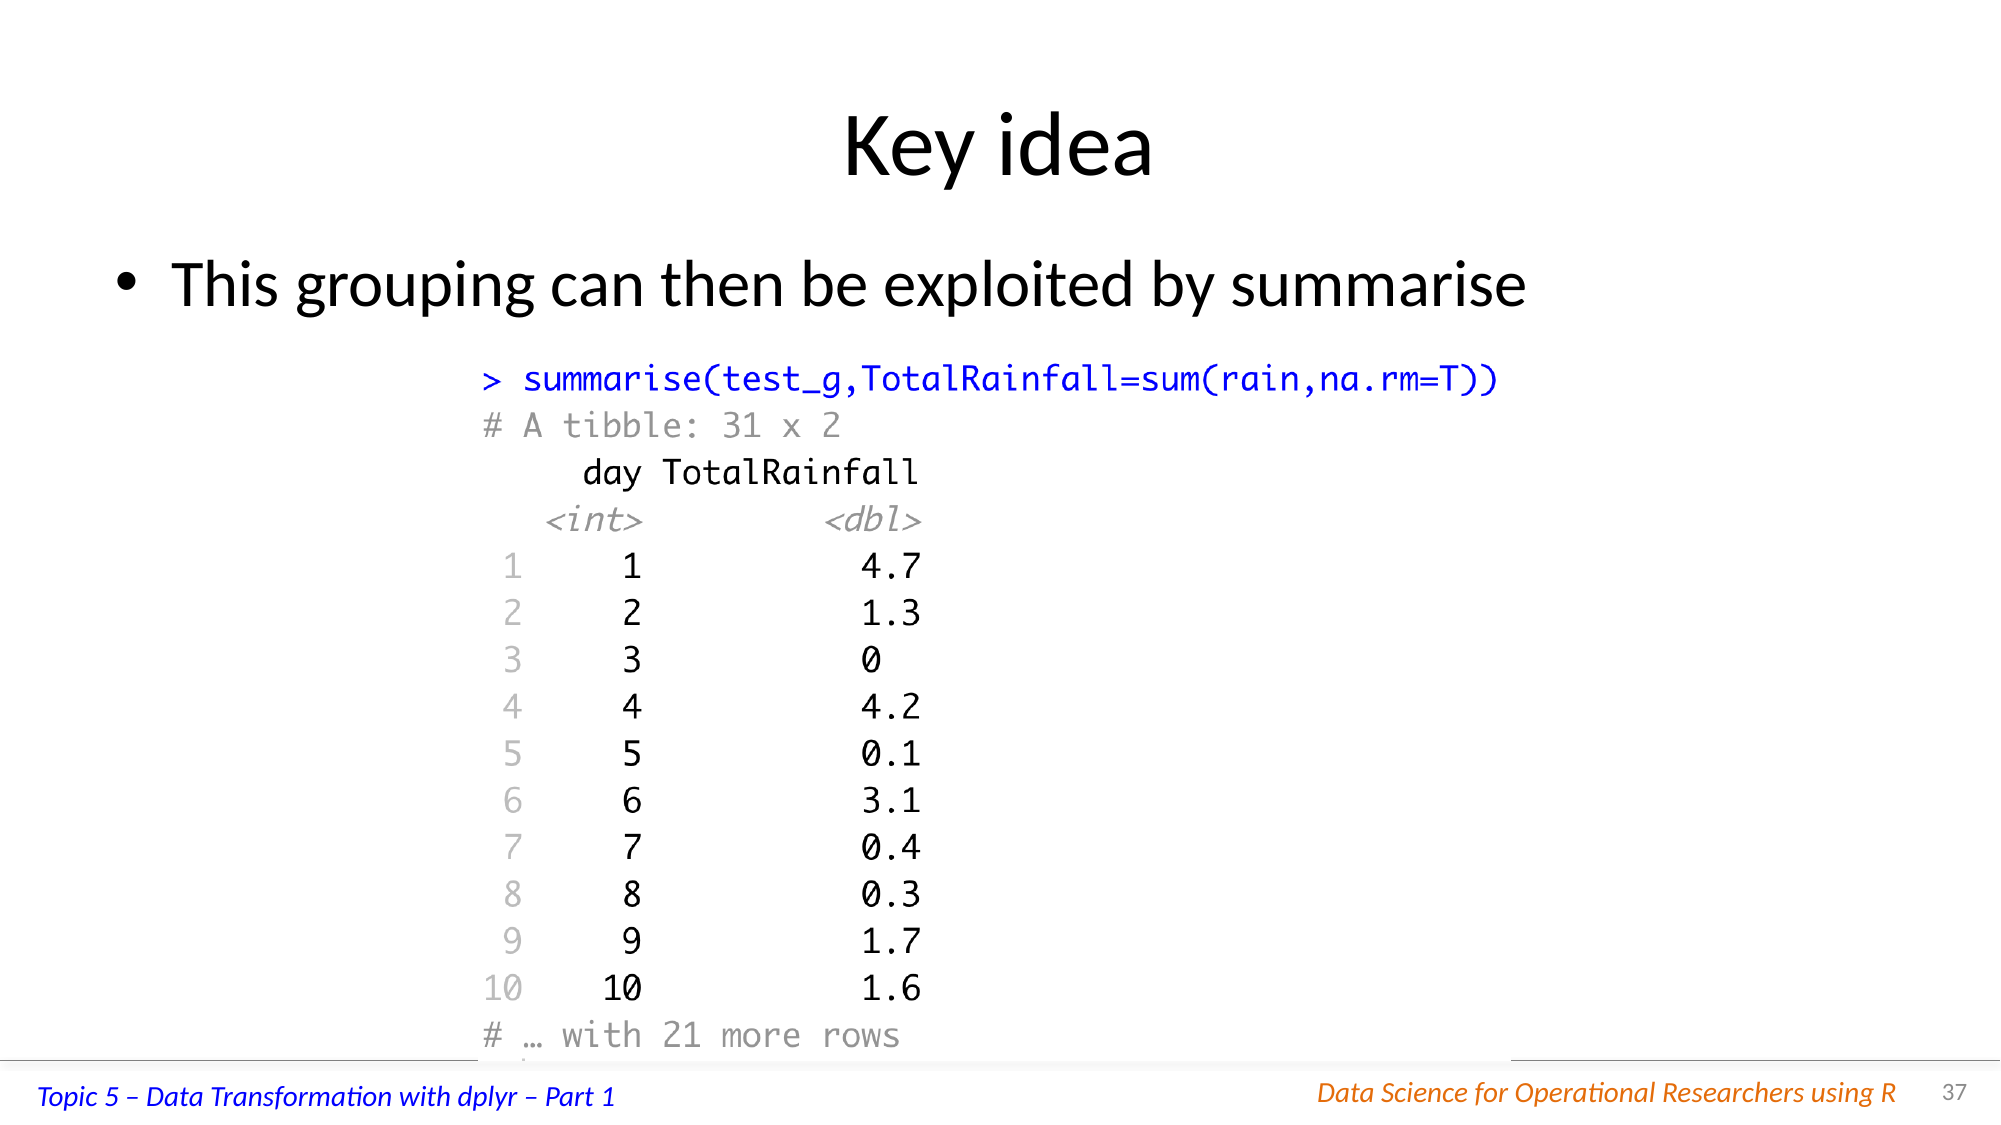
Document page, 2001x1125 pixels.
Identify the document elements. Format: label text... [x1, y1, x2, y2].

list This grouping can then be exploited by summarise [99, 232, 1900, 353]
picture [477, 351, 1511, 1061]
slide_number 37 [1899, 1060, 1983, 1120]
title Key idea [99, 45, 1900, 232]
